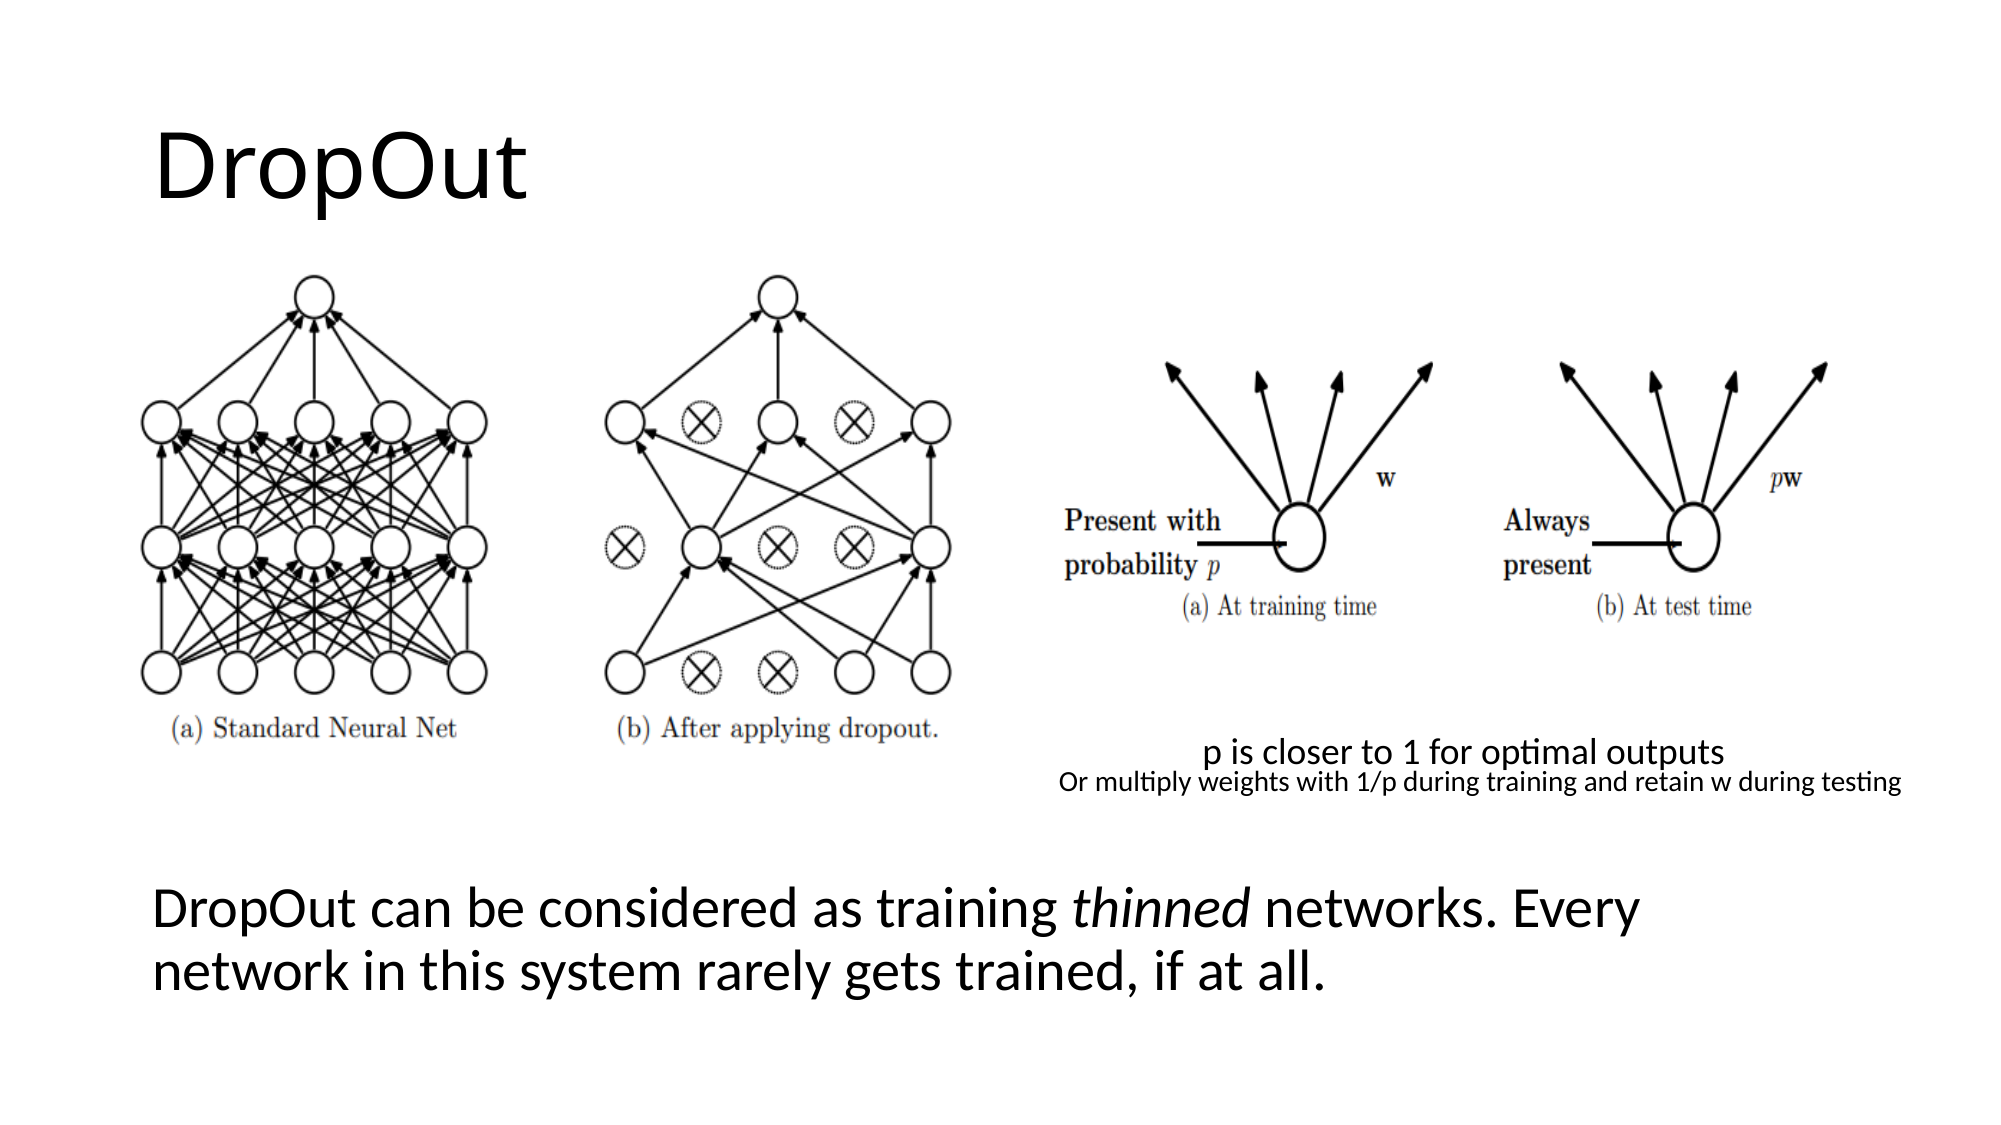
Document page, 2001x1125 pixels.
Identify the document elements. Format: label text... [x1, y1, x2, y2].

title DropOut [137, 59, 1863, 278]
text_box Or multiply weights with 1/p during training and retain w during testing [1044, 754, 2000, 805]
picture [123, 269, 970, 753]
list p is closer to 1 for optimal outputs DropOut can be considered as training thinned networks. Every network in this system rarely gets trained, if at all. [137, 299, 1863, 1014]
picture [1044, 299, 1877, 648]
